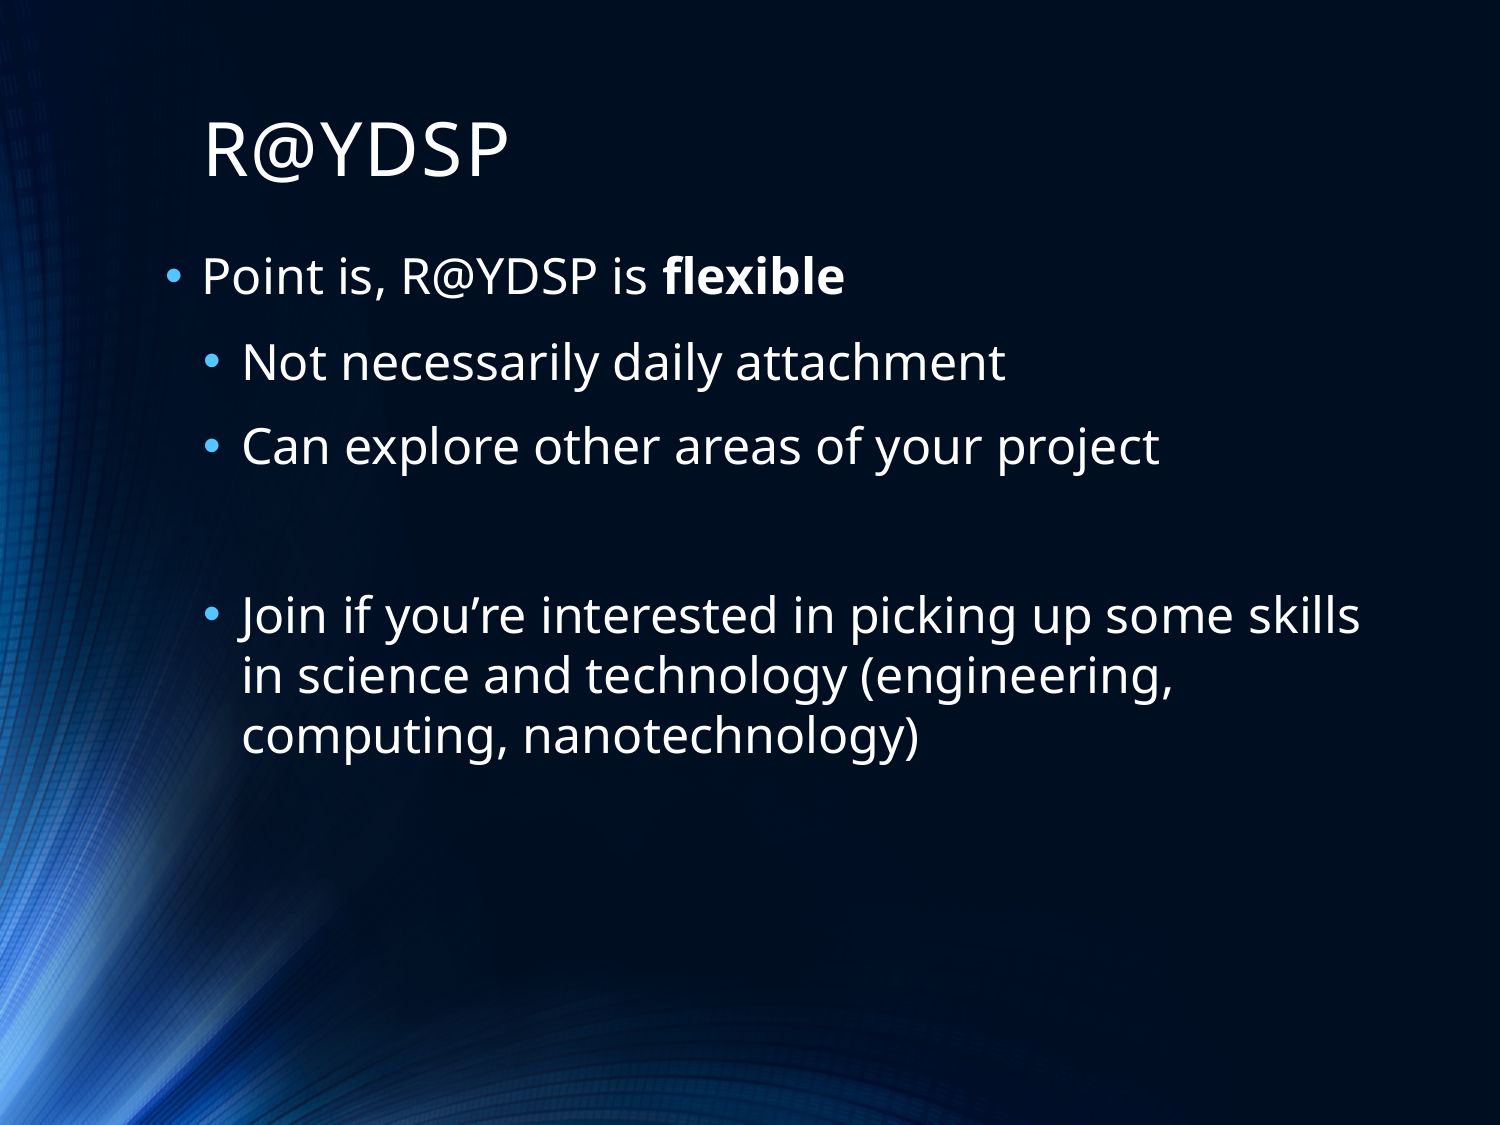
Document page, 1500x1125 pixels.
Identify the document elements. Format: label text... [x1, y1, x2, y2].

title R@YDSP [187, 87, 1313, 200]
picture [0, 0, 1500, 1125]
list Point is, R@YDSP is flexible Not necessarily daily attachment Can explore other areas of your project Join if you’re interested in picking up some skills in science and technology (engineering, computing, nanotechnology) [150, 237, 1425, 1000]
